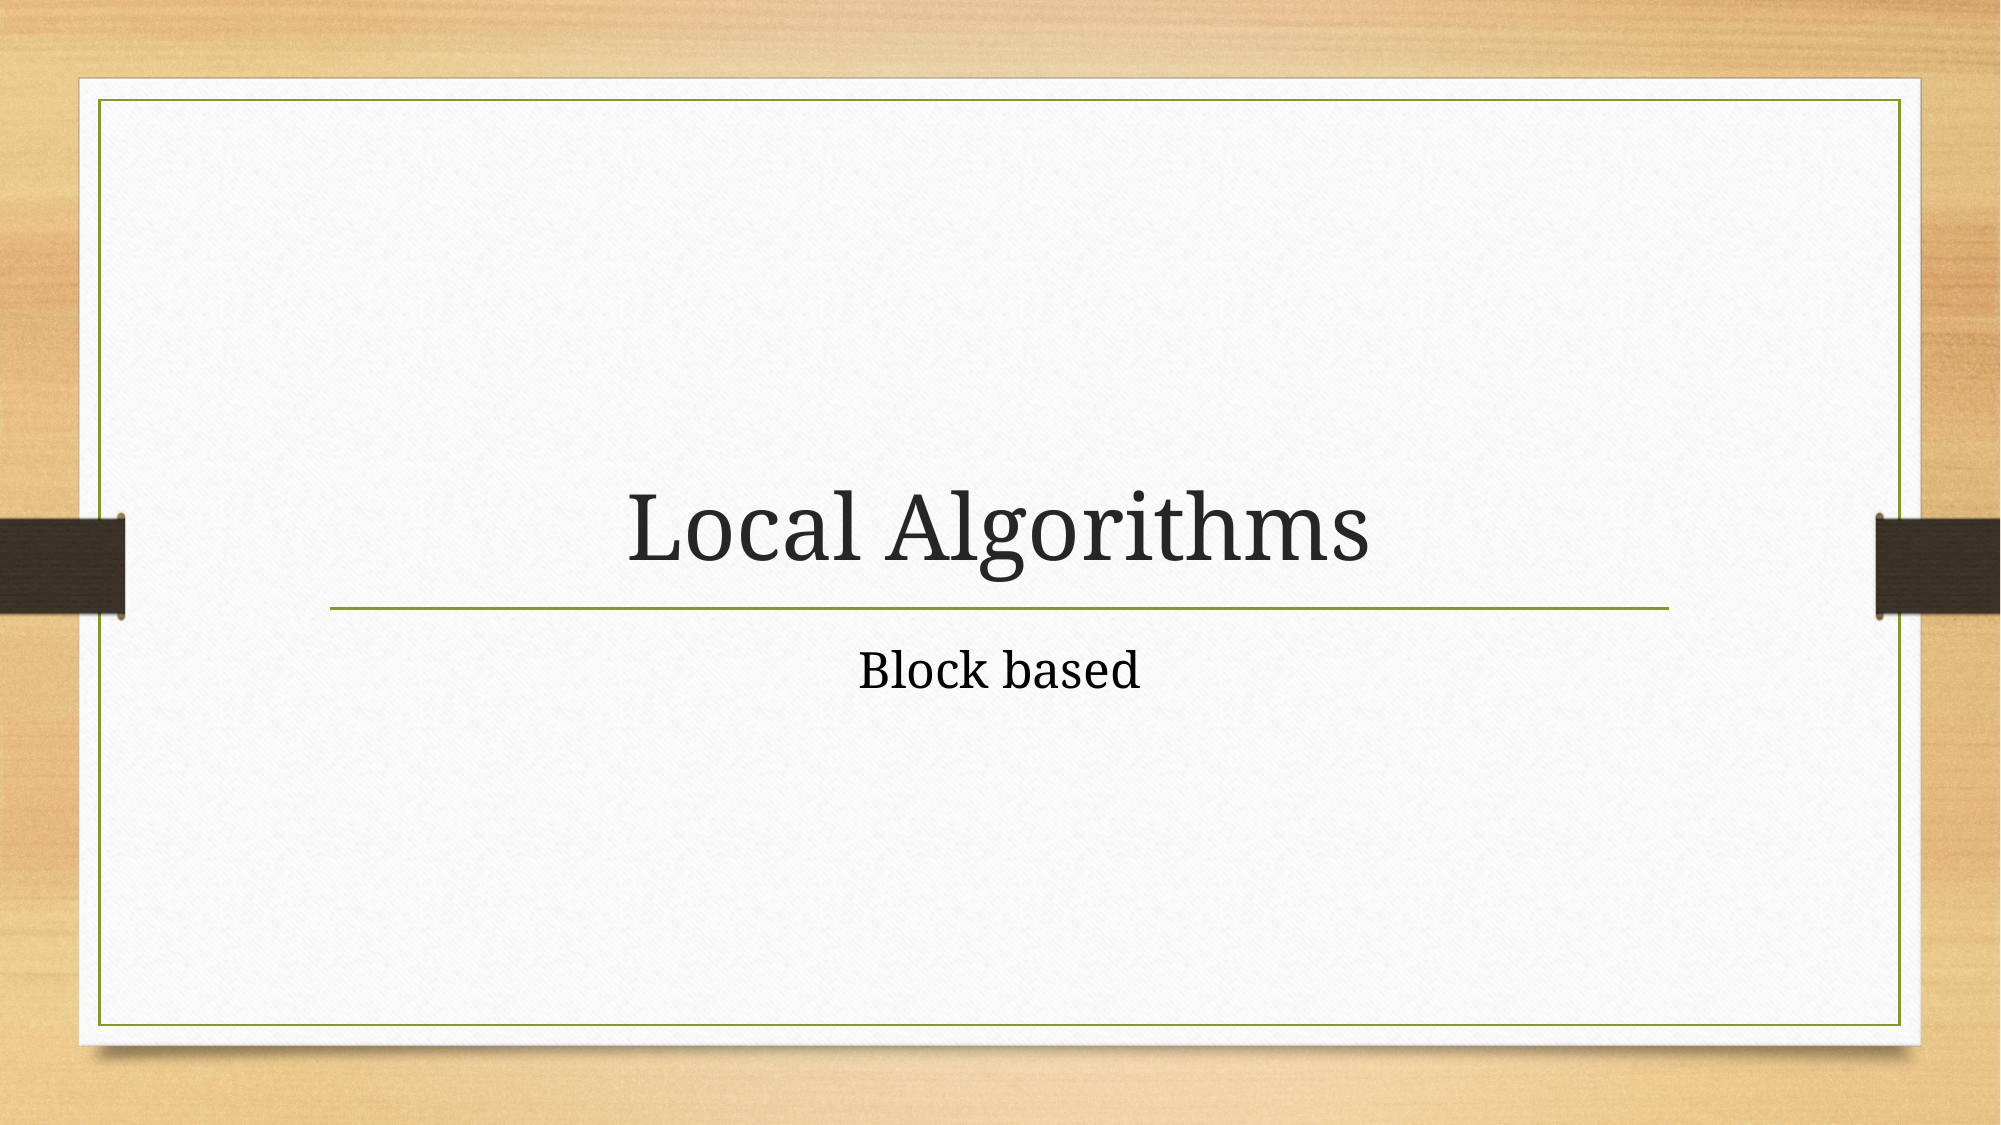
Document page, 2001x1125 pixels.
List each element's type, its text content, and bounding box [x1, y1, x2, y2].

picture [0, 0, 2001, 1125]
title Local Algorithms [330, 287, 1669, 587]
list Block based [330, 630, 1669, 788]
